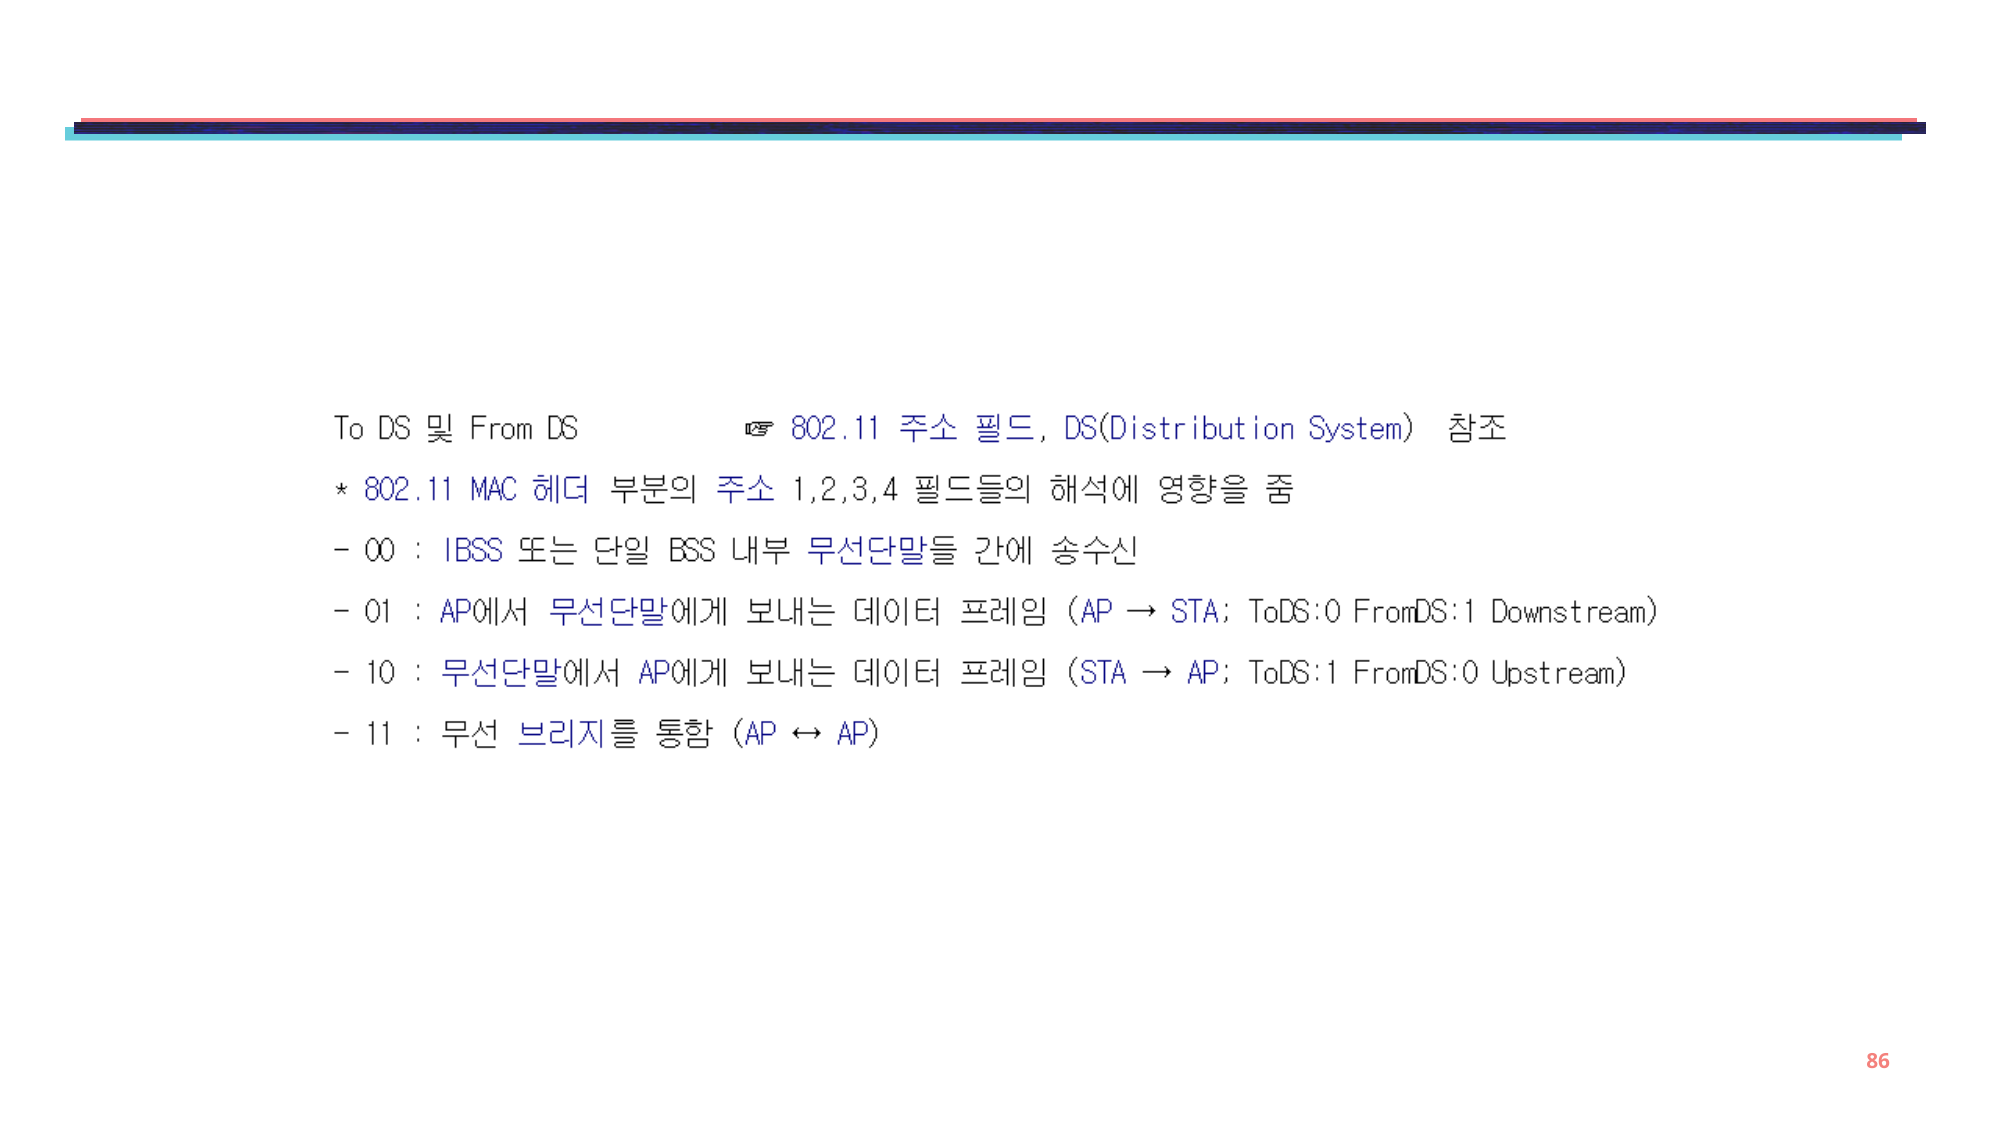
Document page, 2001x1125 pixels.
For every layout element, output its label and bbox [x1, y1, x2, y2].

list [316, 397, 1684, 756]
